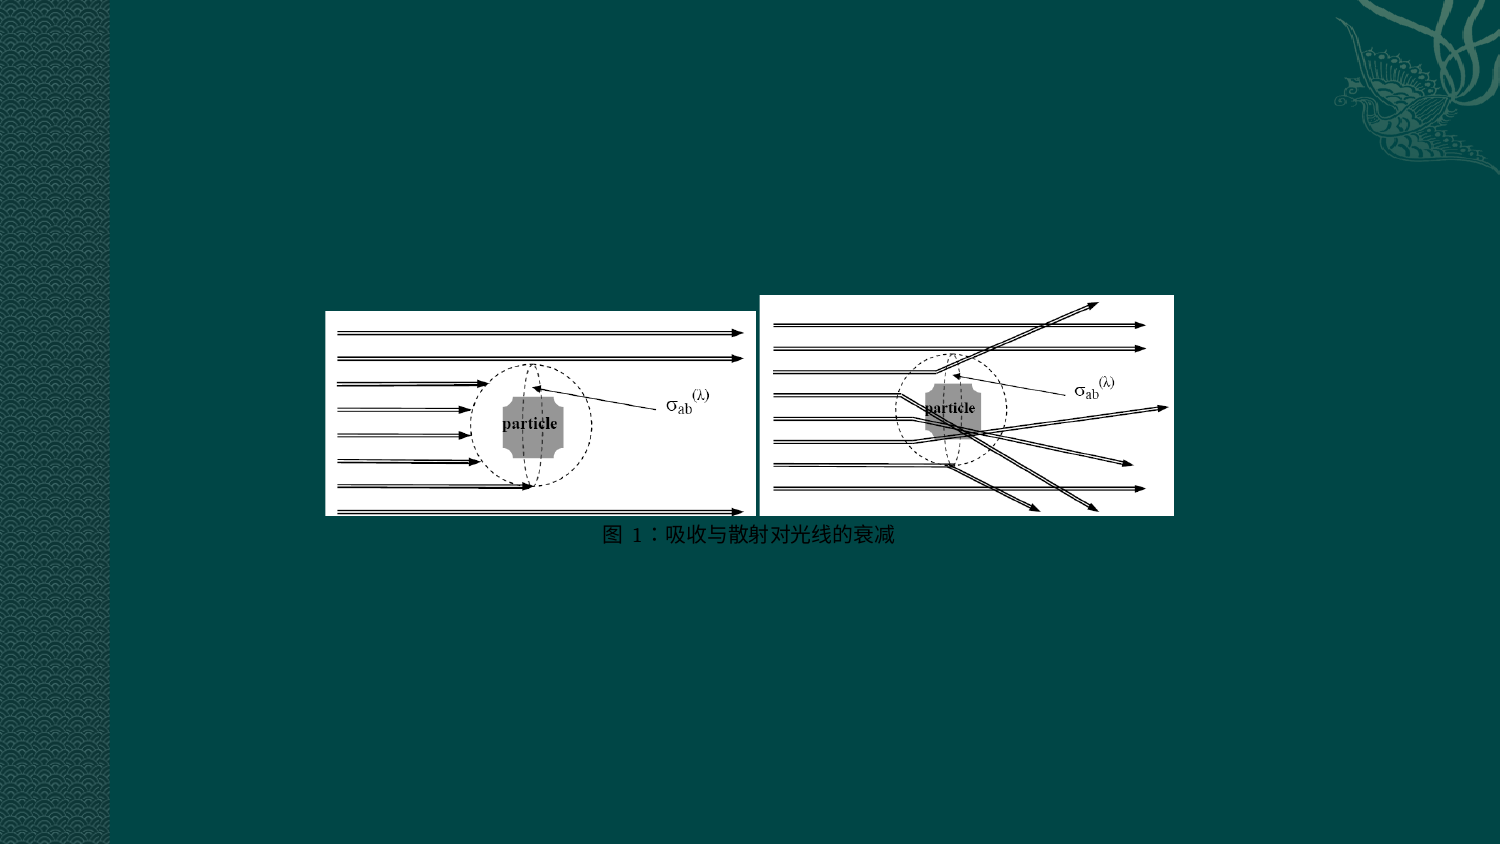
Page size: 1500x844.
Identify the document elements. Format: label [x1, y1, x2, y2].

picture [0, 0, 110, 844]
picture [315, 291, 1185, 553]
